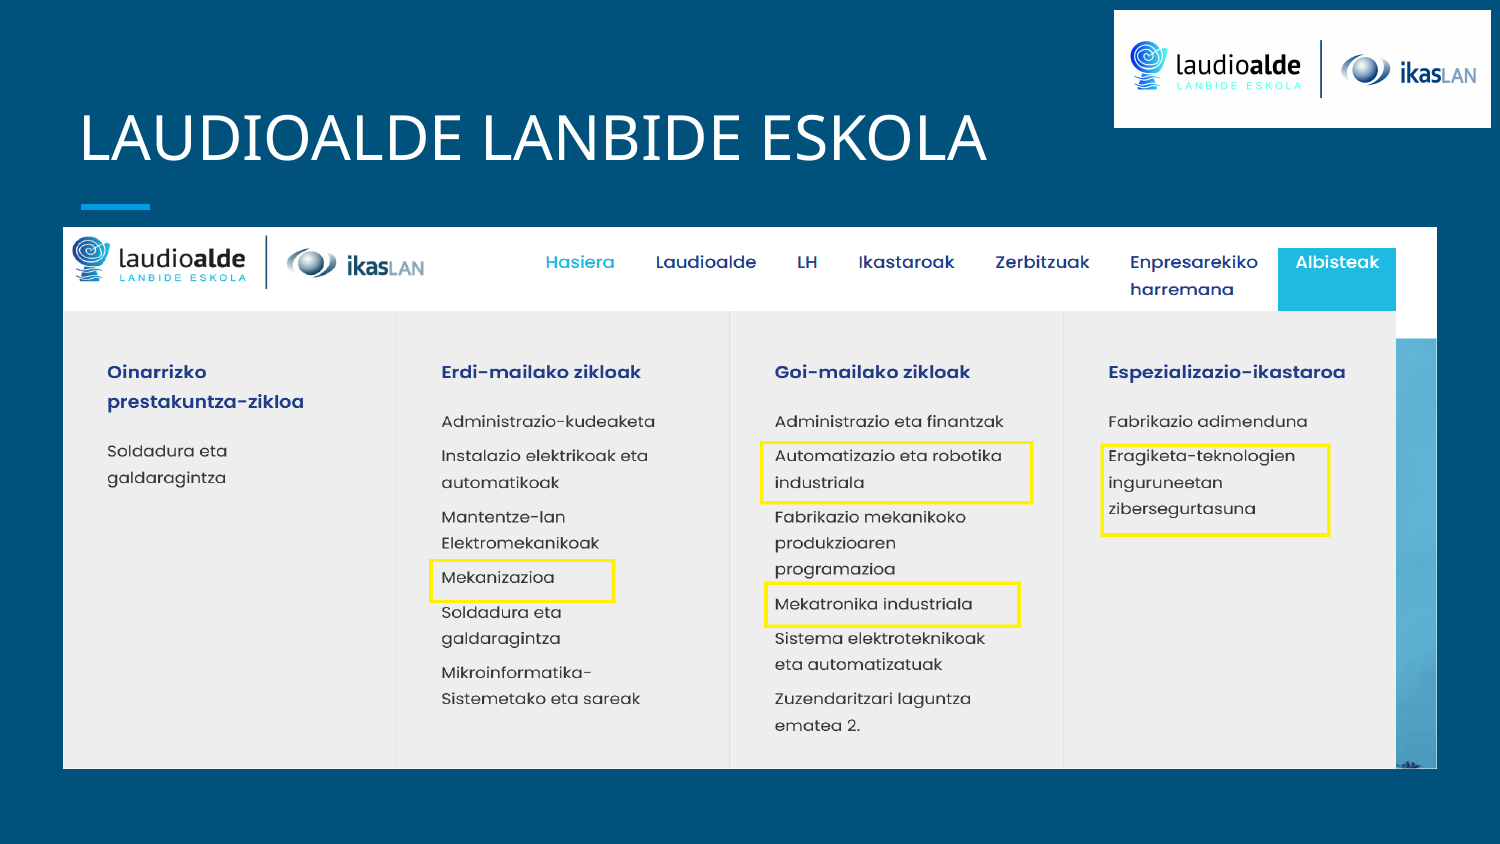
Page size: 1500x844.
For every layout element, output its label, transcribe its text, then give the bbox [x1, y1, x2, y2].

title LAUDIOALDE LANBIDE ESKOLA [63, 75, 1437, 188]
picture [1115, 11, 1490, 127]
picture [64, 228, 1436, 768]
